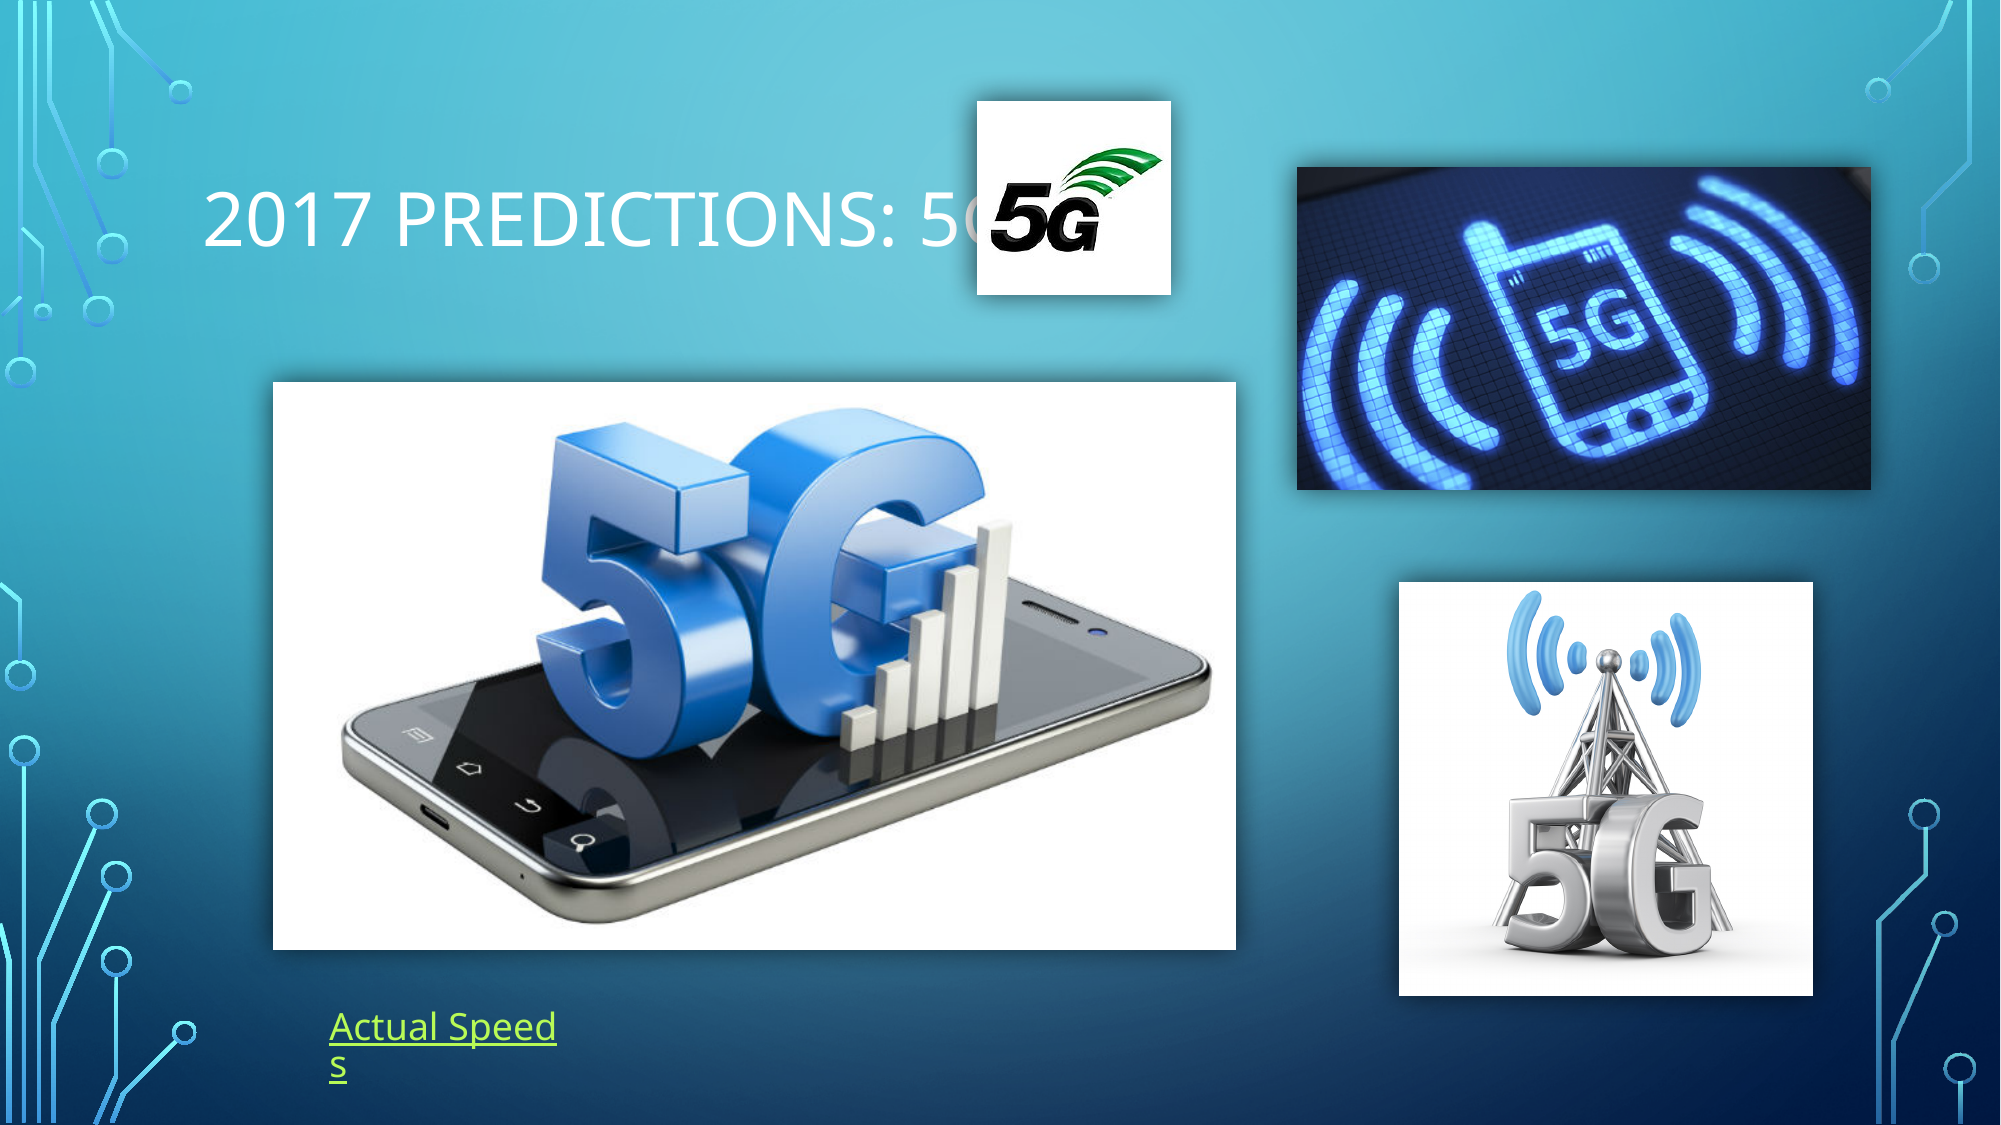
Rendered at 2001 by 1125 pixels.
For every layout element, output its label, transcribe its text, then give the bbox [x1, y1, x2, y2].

picture [273, 382, 1236, 950]
picture [1399, 582, 1813, 996]
title 2017 Predictions: 5g [187, 101, 1813, 344]
picture [1297, 167, 1871, 491]
picture [976, 101, 1171, 295]
text_box Actual Speeds [314, 995, 575, 1062]
